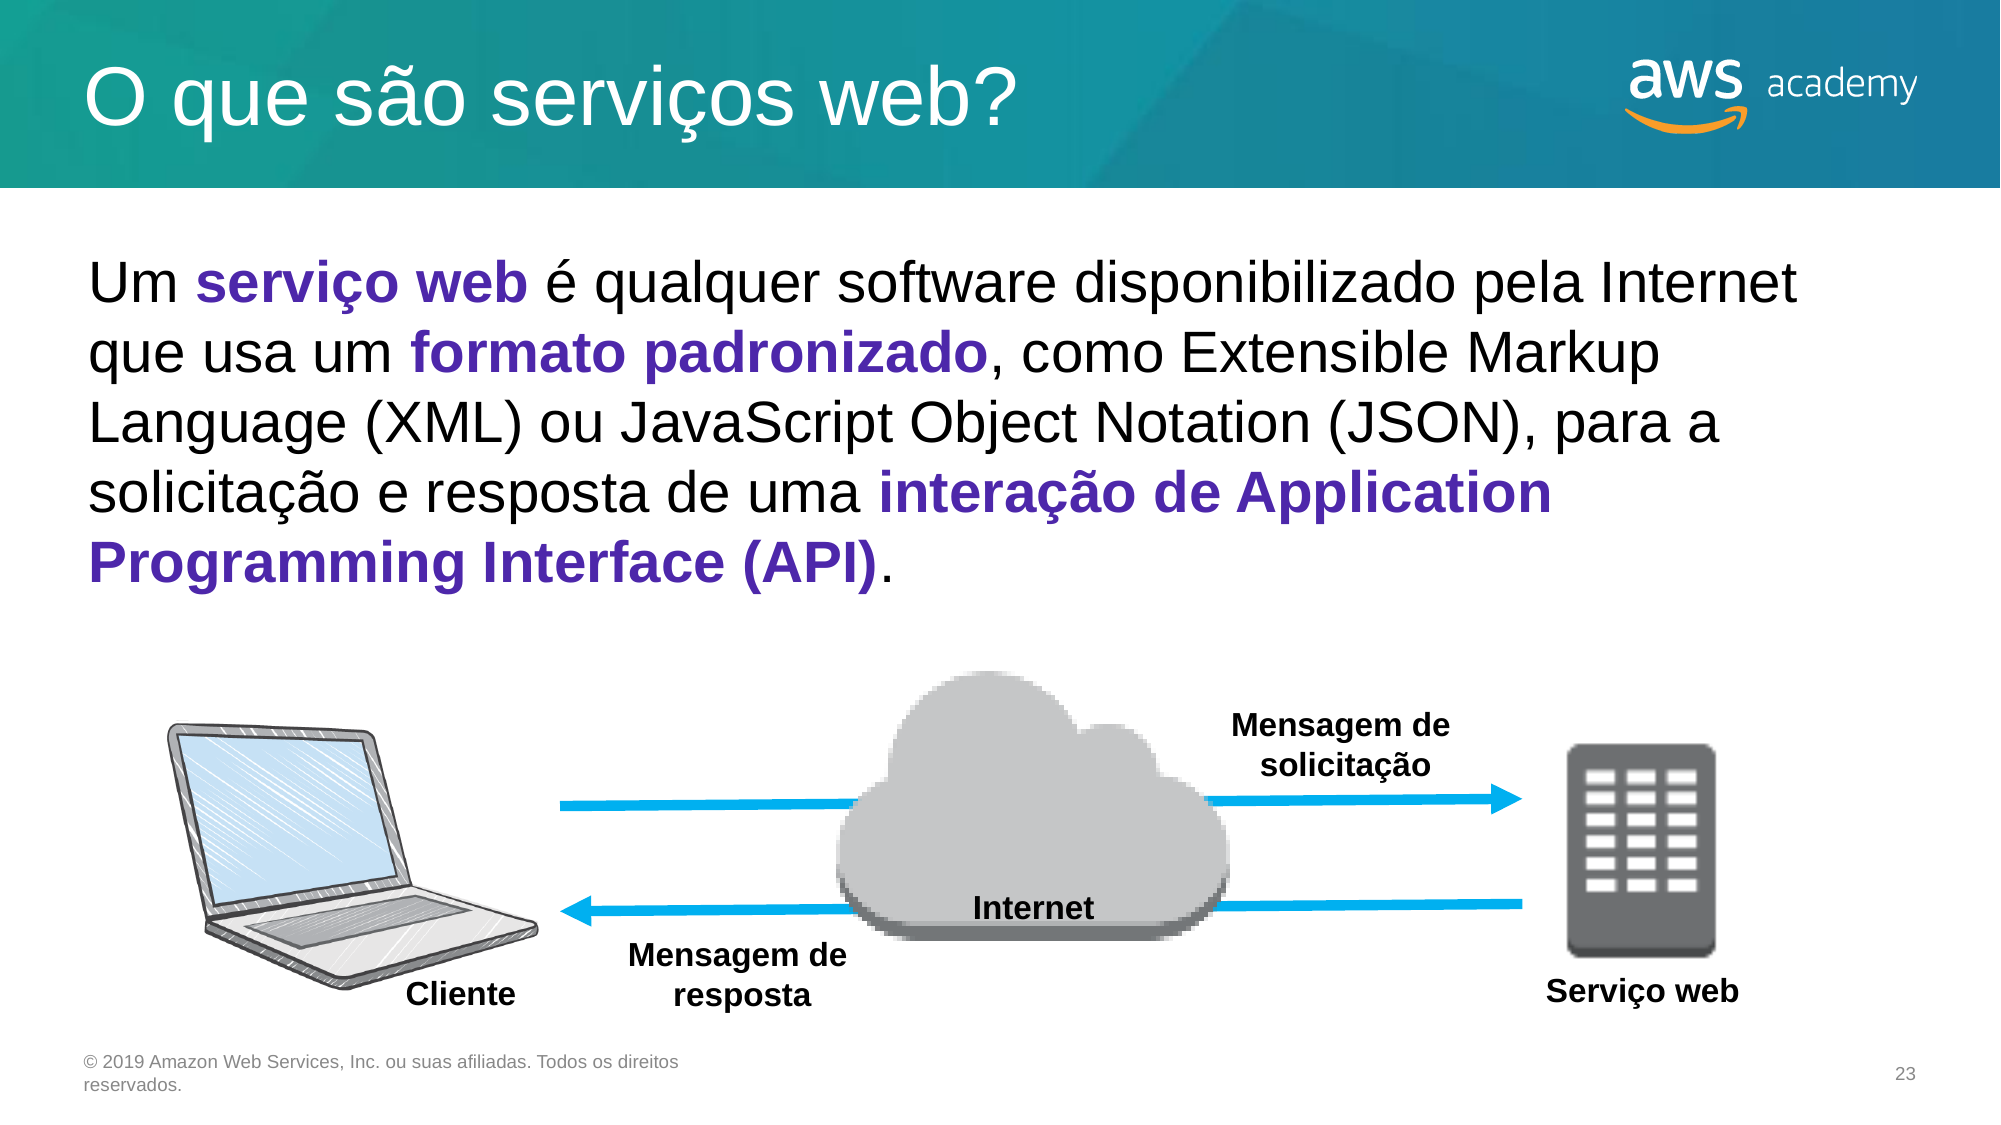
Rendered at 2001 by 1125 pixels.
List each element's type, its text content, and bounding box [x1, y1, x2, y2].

title O que são serviços web? [68, 59, 1551, 138]
footer © 2019 Amazon Web Services, Inc. ou suas afiliadas. Todos os direitos reservados. [68, 1042, 793, 1103]
picture [0, 0, 2000, 188]
list Um serviço web é qualquer software disponibilizado pela Internet que usa um formato padronizado, como Extensible Markup Language (XML) ou JavaScript Object Notation (JSON), para a solicitação e resposta de uma interação de Application Programming Interface (API). [73, 236, 1901, 1043]
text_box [162, 590, 1846, 1024]
slide_number ‹#› [1481, 1042, 1932, 1103]
